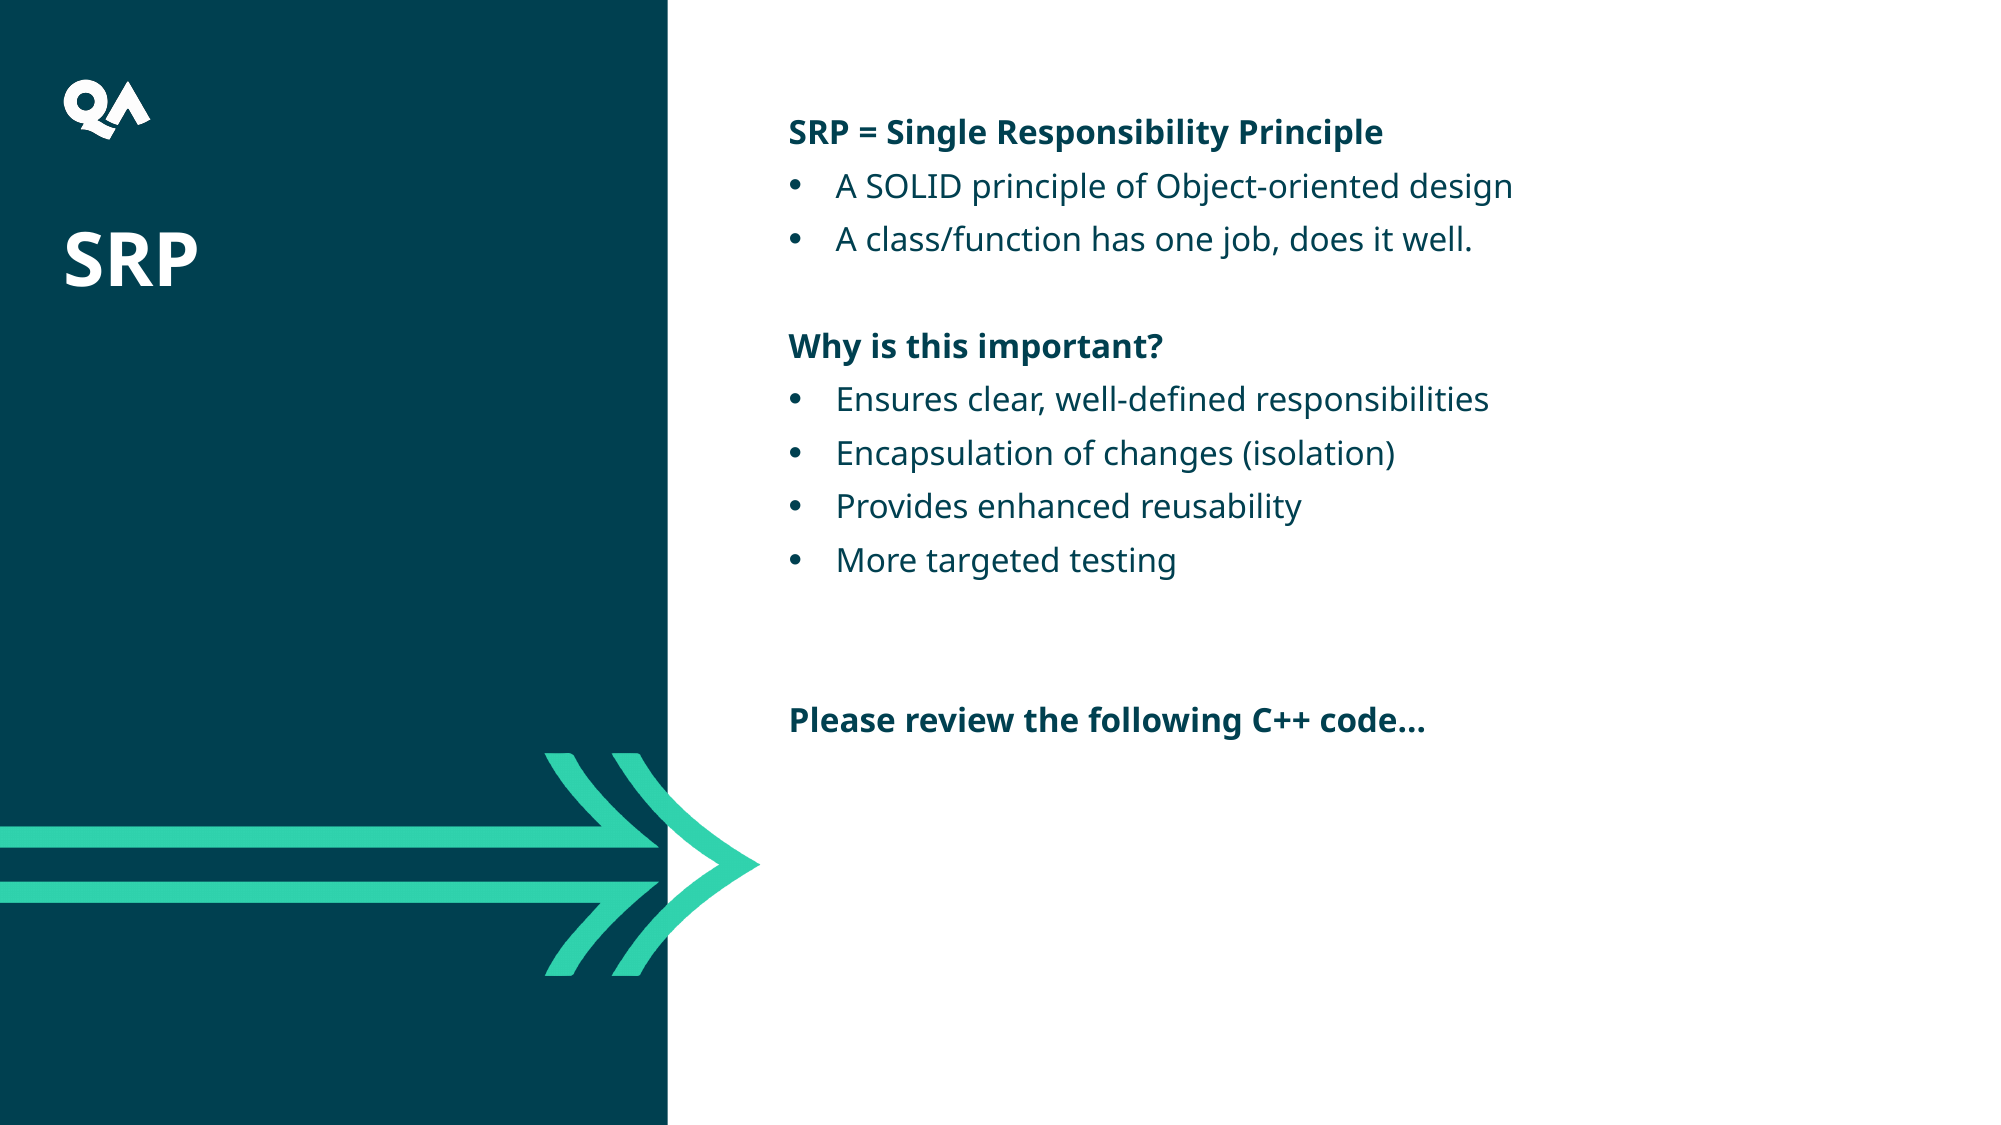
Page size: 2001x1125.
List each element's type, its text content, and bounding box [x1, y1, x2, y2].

picture [0, 882, 657, 975]
picture [0, 754, 657, 847]
list SRP [63, 221, 628, 673]
picture [613, 727, 775, 995]
list SRP = Single Responsibility Principle A SOLID principle of Object-oriented design A class/function has one job, does it well. Why is this important? Ensures clear, well-defined responsibilities Encapsulation of changes (isolation) Provides enhanced reusability More targeted testing Please review the following C++ code… [788, 111, 1892, 783]
picture [64, 80, 114, 139]
picture [107, 83, 149, 124]
